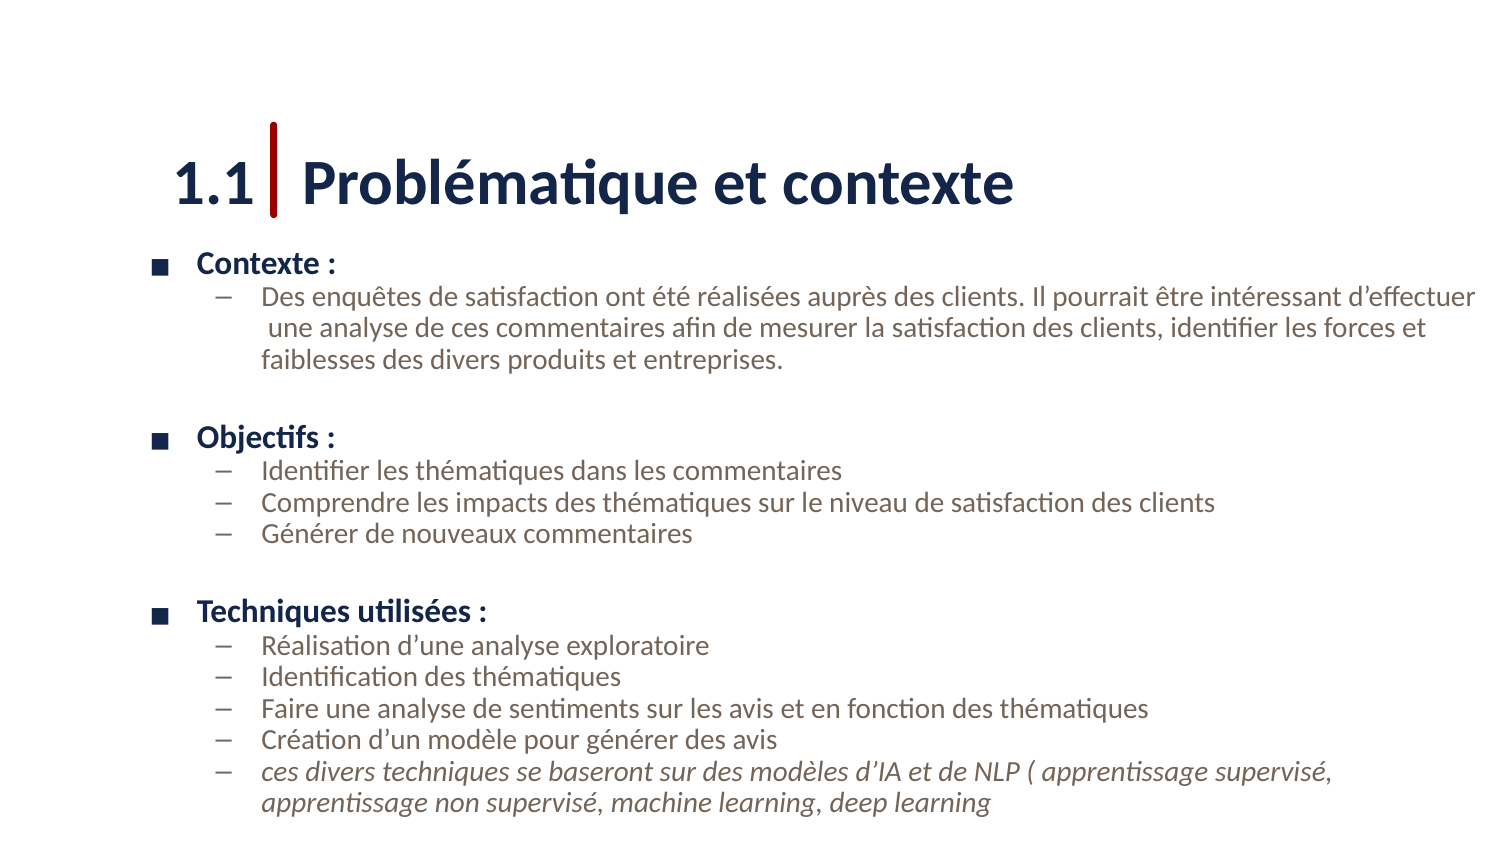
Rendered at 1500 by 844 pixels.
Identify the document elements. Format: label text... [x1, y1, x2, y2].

list Problématique et contexte [292, 120, 1470, 219]
list 1.1 [30, 111, 256, 219]
list Contexte : Des enquêtes de satisfaction ont été réalisées auprès des clients. Il pourrait être intéressant d’effectuer une analyse de ces commentaires afin de mesurer la satisfaction des clients, identifier les forces et faiblesses des divers produits et entreprises. Objectifs : Identifier les thématiques dans les commentaires Comprendre les impacts des thématiques sur le niveau de satisfaction des clients Générer de nouveaux commentaires Techniques utilisées : Réalisation d’une analyse exploratoire Identification des thématiques Faire une analyse de sentiments sur les avis et en fonction des thématiques Création d’un modèle pour générer des avis ces divers techniques se baseront sur des modèles d’IA et de NLP ( apprentissage supervisé, apprentissage non supervisé, machine learning, deep learning [122, 239, 1486, 800]
